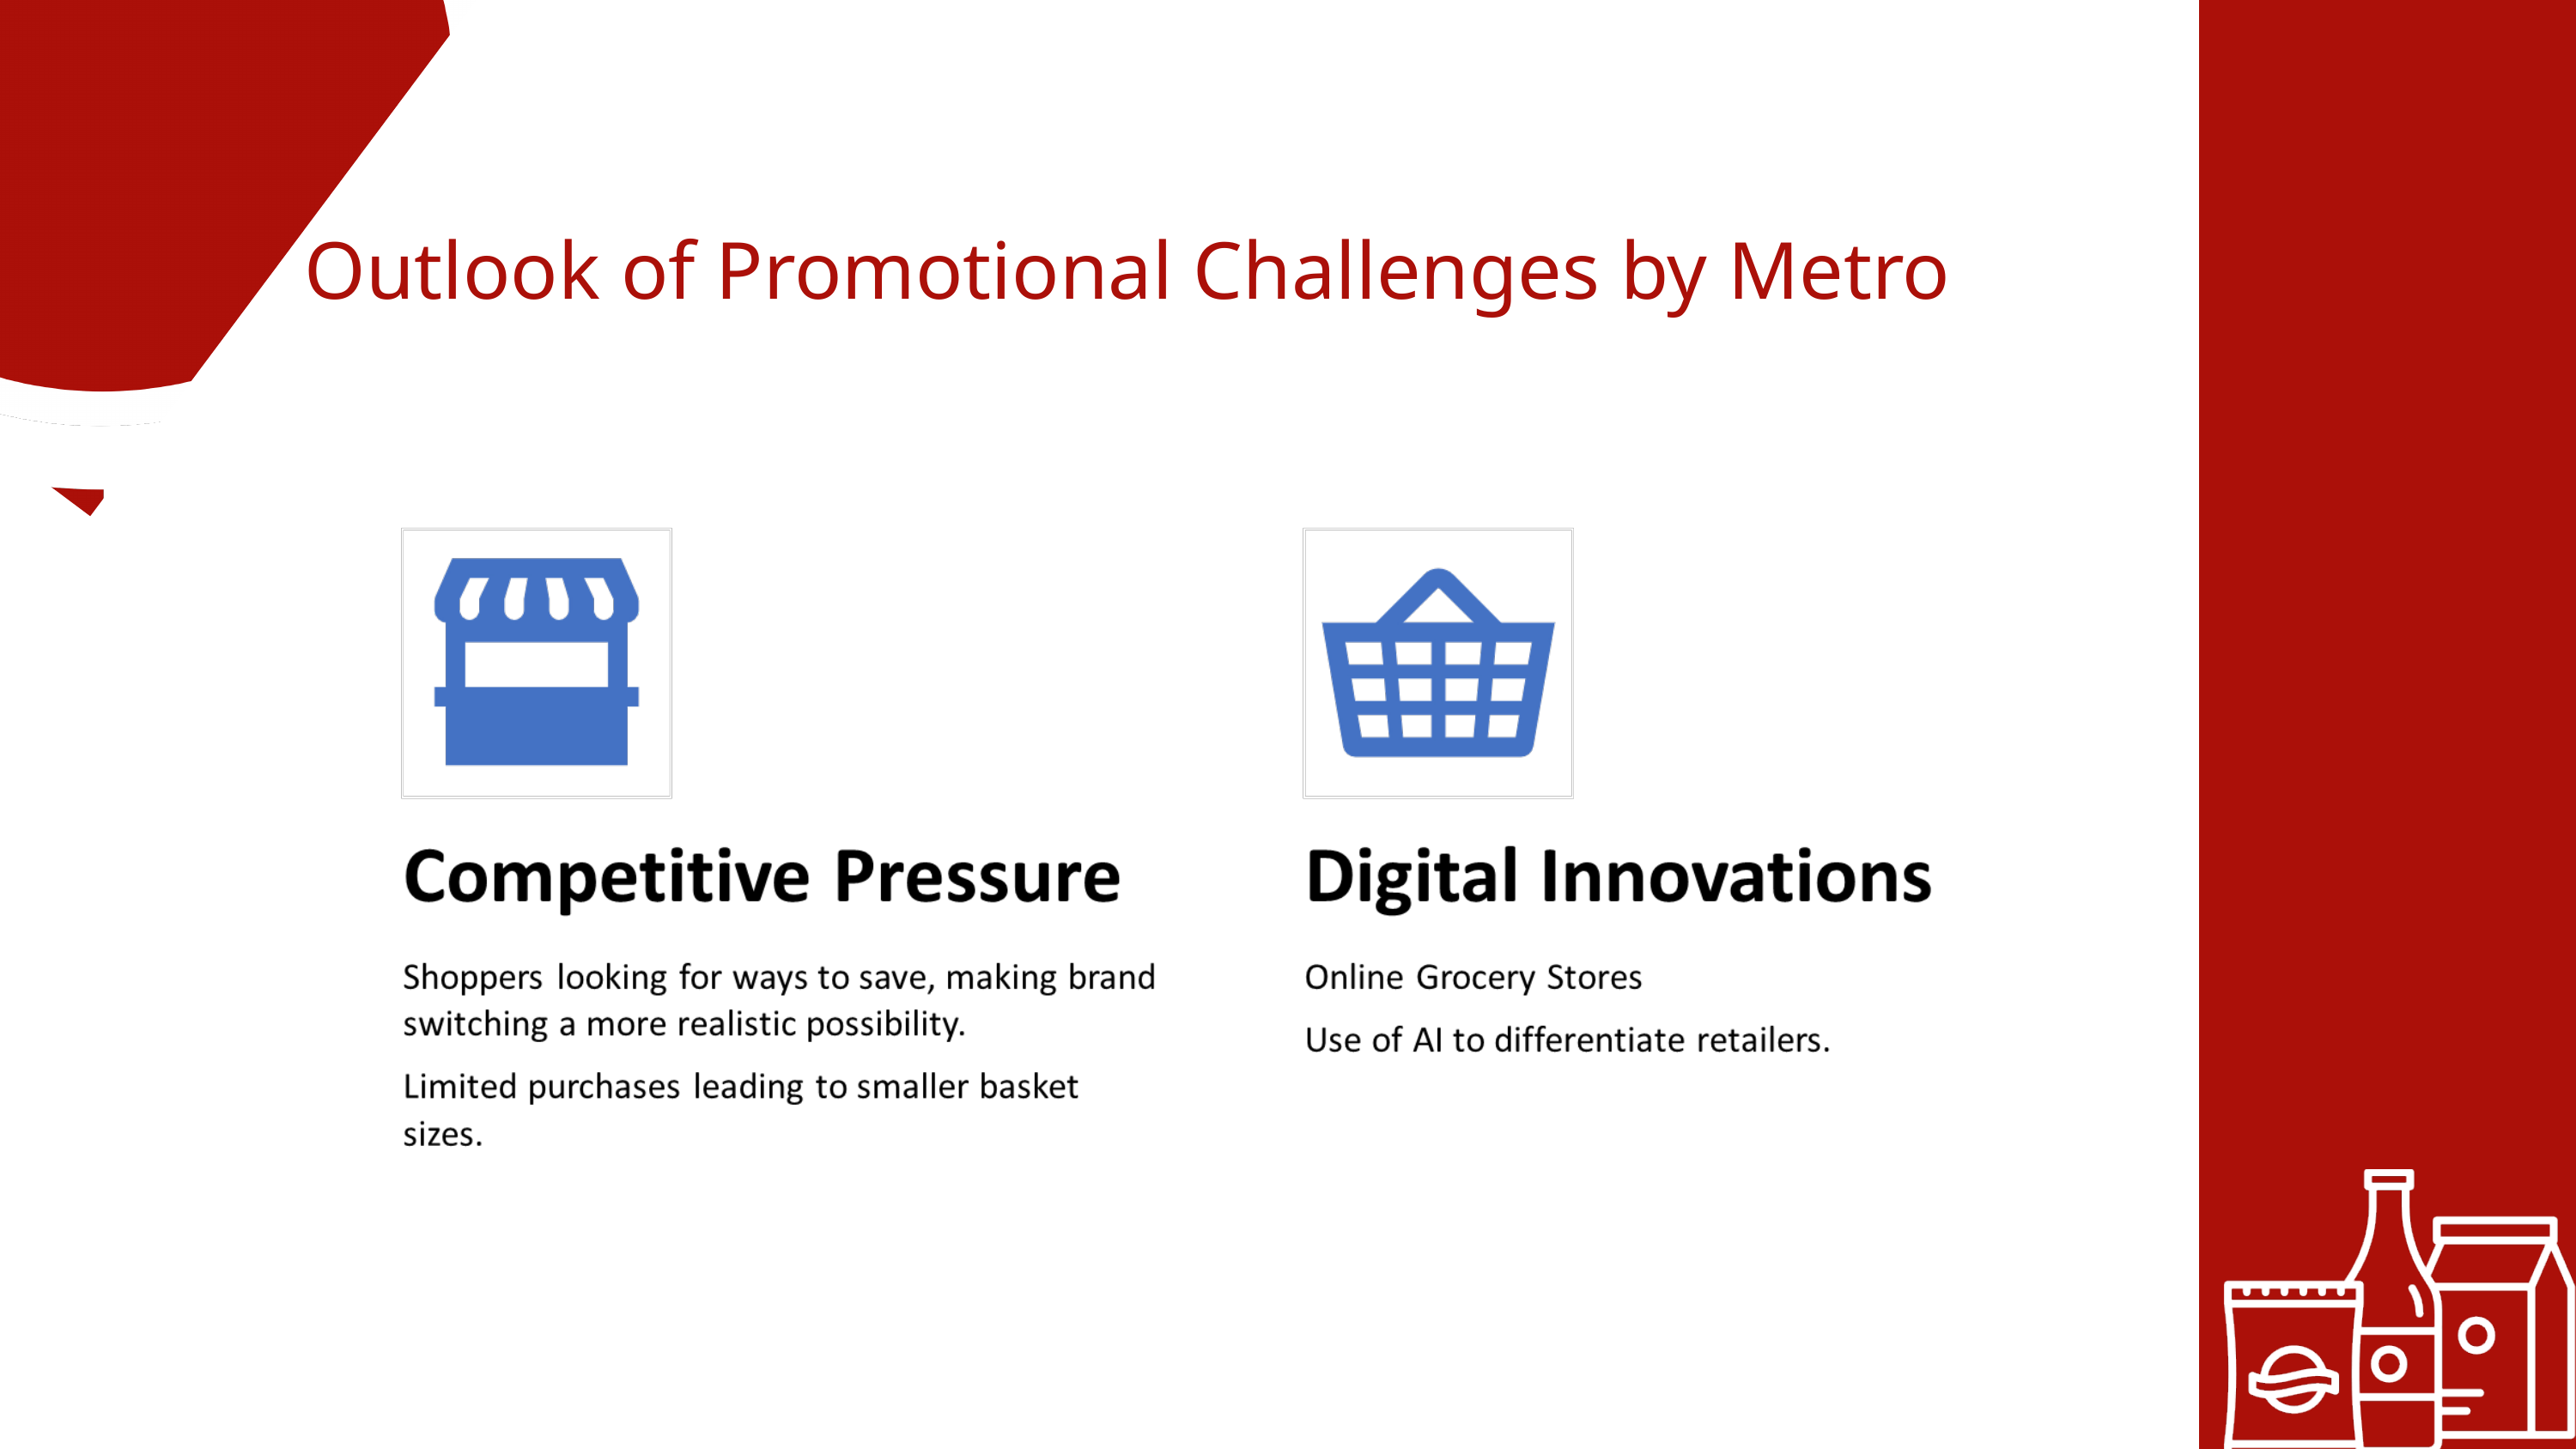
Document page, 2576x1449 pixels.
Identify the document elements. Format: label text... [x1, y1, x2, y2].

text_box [1619, 420, 2576, 870]
text_box [0, 0, 477, 517]
text_box [2223, 1169, 2576, 1449]
text_box Outlook of Promotional Challenges by Metro [304, 212, 2060, 315]
text_box [304, 457, 2172, 1230]
